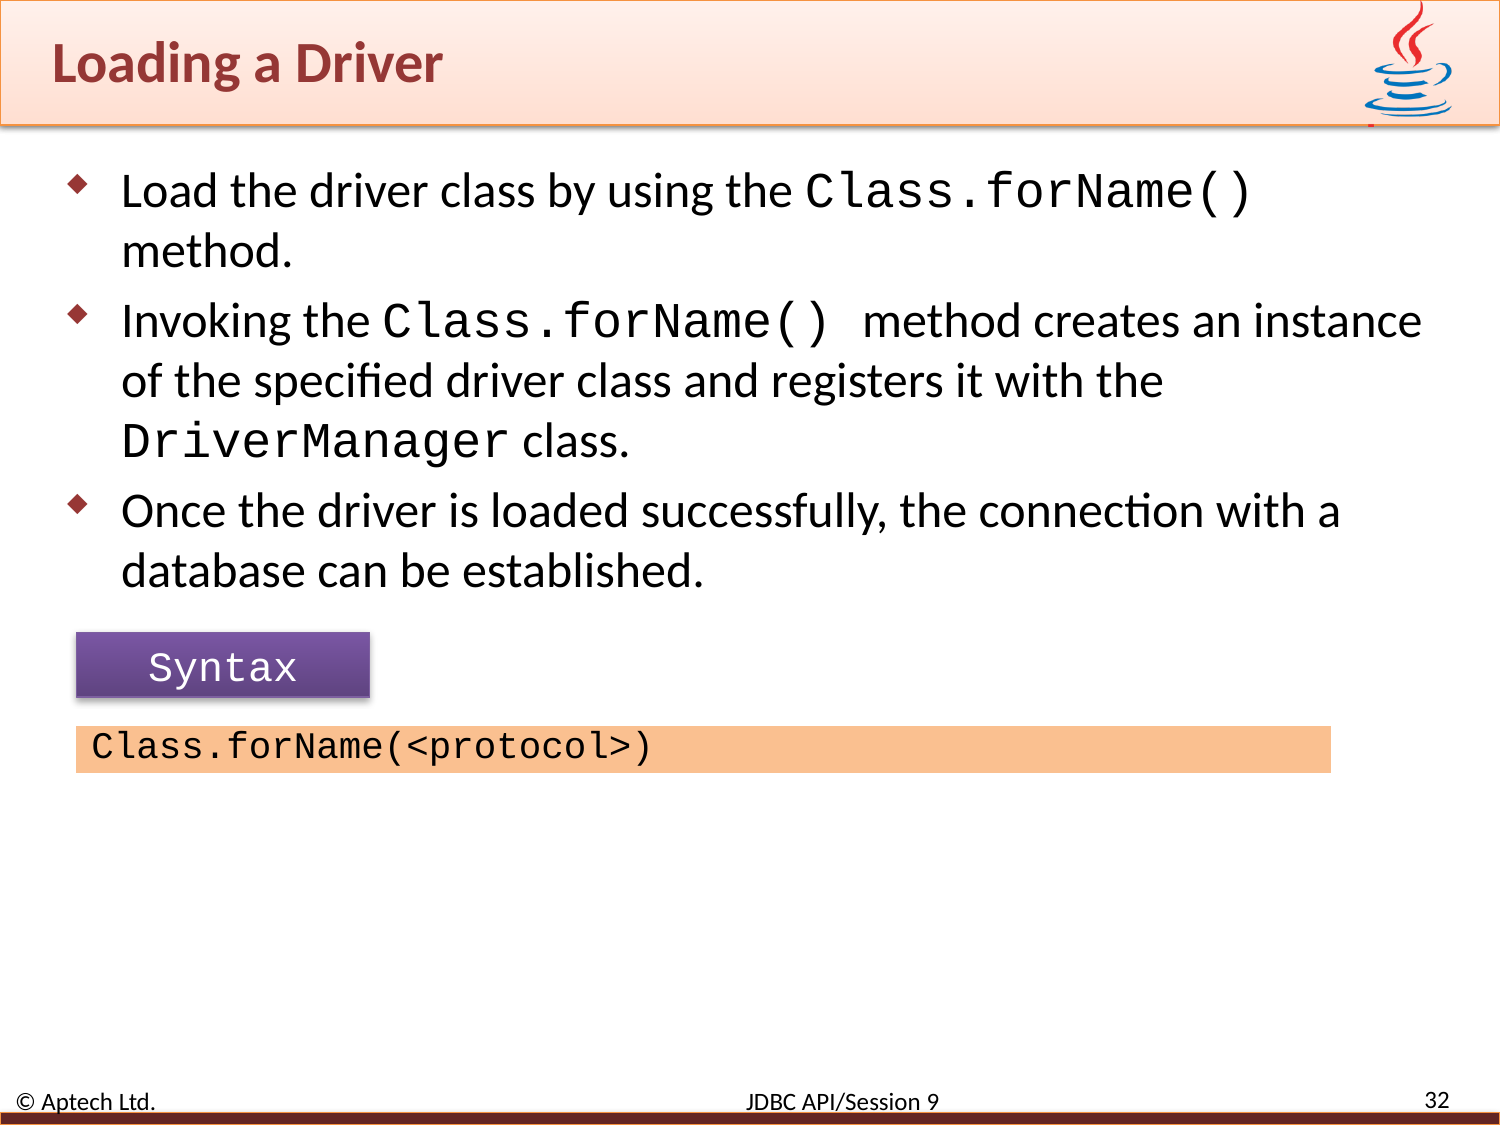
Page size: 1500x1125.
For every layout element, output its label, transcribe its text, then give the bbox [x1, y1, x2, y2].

text_box Class.forName(<protocol>) [76, 726, 1331, 773]
list Load the driver class by using the Class.forName() method. Invoking the Class.forName() method creates an instance of the specified driver class and registers it with the DriverManager class. Once the driver is loaded successfully, the connection with a database can be established. [49, 149, 1463, 1013]
text_box Syntax [76, 632, 370, 698]
slide_number 32 [1337, 1084, 1465, 1113]
picture [1362, 0, 1454, 127]
footer © Aptech Ltd. JDBC API/Session 9 [0, 1087, 1325, 1113]
title Loading a Driver [37, 24, 1288, 93]
